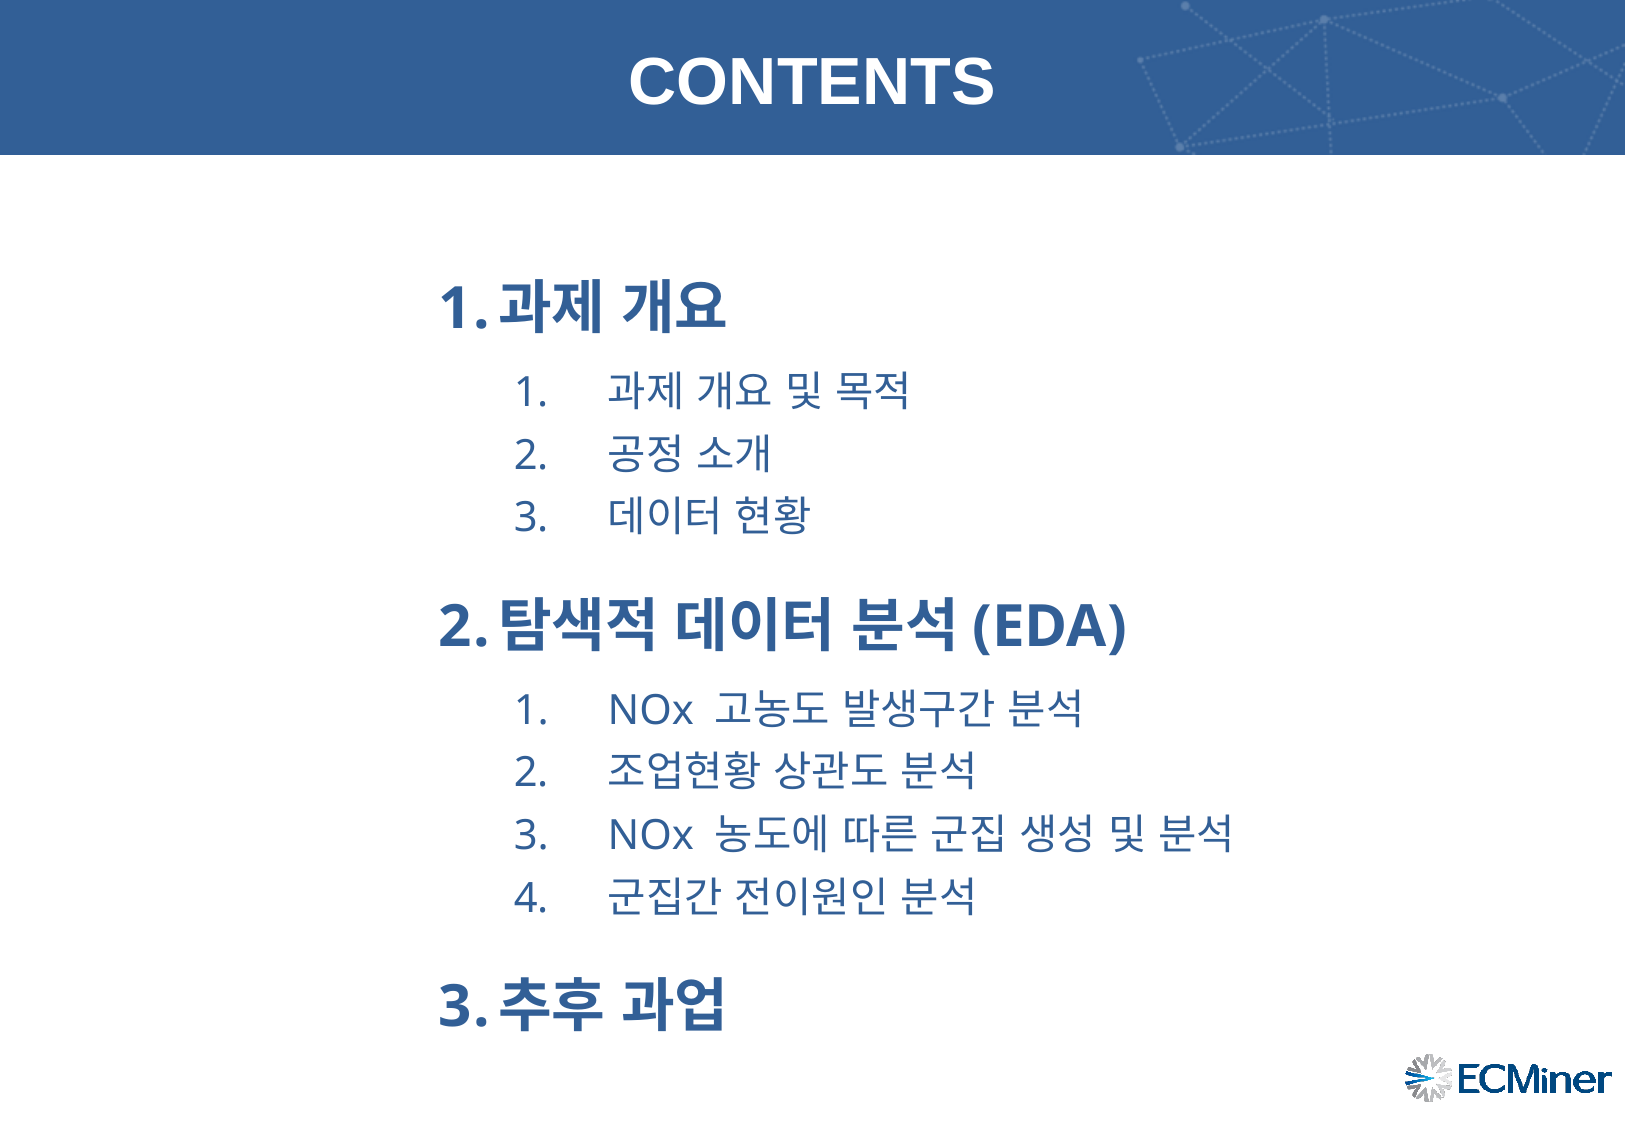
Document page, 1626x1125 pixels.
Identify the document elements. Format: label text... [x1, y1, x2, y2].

picture [0, 0, 1625, 155]
list 과제 개요 과제 개요 및 목적 공정 소개 데이터 현황 탐색적 데이터 분석(EDA) NOx 고농도 발생구간 분석 조업현황 상관도 분석 NOx 농도에 따른 군집 생성 및 분석 군집간 전이원인 분석 추후 과업 [424, 227, 1330, 1062]
picture [1405, 1054, 1612, 1102]
